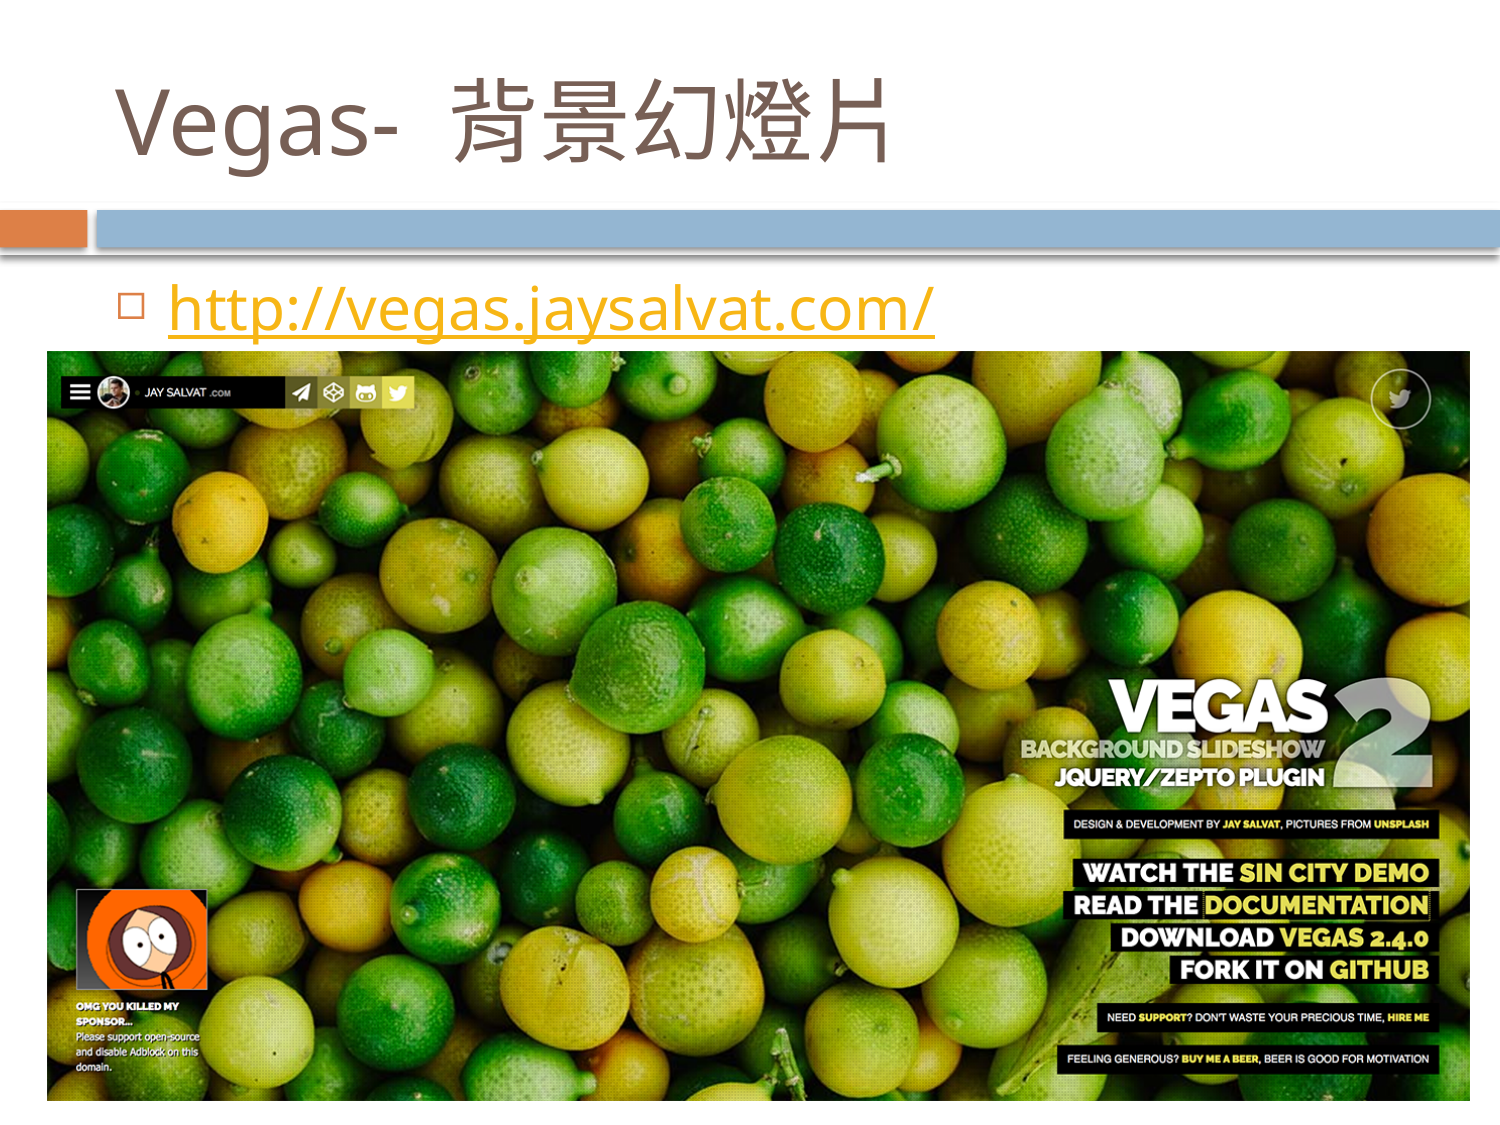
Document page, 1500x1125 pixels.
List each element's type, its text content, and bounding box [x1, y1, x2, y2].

picture [47, 351, 1470, 1102]
list http://vegas.jaysalvat.com/ [100, 262, 1438, 350]
title Vegas- 背景幻燈片 [100, 37, 1438, 200]
